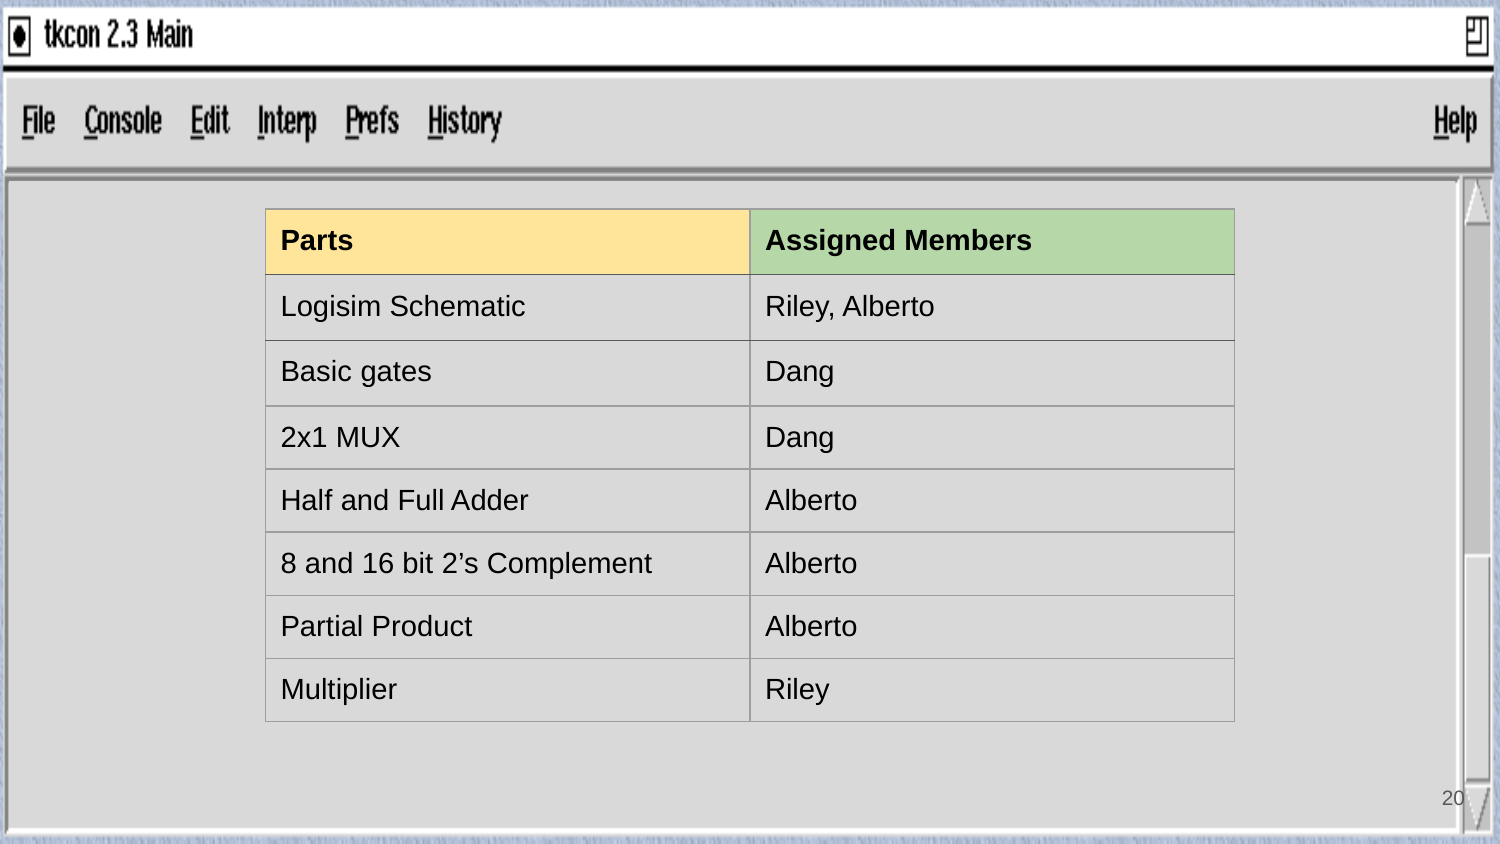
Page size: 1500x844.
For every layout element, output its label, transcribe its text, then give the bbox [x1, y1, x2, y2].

table_cell Half and Full Adder [266, 470, 749, 531]
table_cell 8 and 16 bit 2’s Complement [266, 533, 749, 595]
table_cell Alberto [751, 596, 1234, 658]
picture [0, 0, 1500, 844]
table_cell Multiplier [266, 659, 749, 721]
table_cell Partial Product [266, 596, 749, 658]
text_box [9, 180, 1456, 828]
table_cell Alberto [751, 470, 1234, 531]
table_cell Basic gates [266, 341, 749, 405]
table_cell Logisim Schematic [266, 275, 749, 340]
table_header Assigned Members [751, 210, 1234, 274]
table_header Parts [266, 210, 749, 274]
table_cell Riley, Alberto [751, 275, 1234, 340]
table_cell Dang [751, 341, 1234, 405]
table_cell Dang [751, 407, 1234, 468]
slide_number ‹#› [1389, 764, 1480, 830]
table_cell Riley [751, 659, 1234, 721]
table_cell Alberto [751, 533, 1234, 595]
table_cell 2x1 MUX [266, 407, 749, 468]
